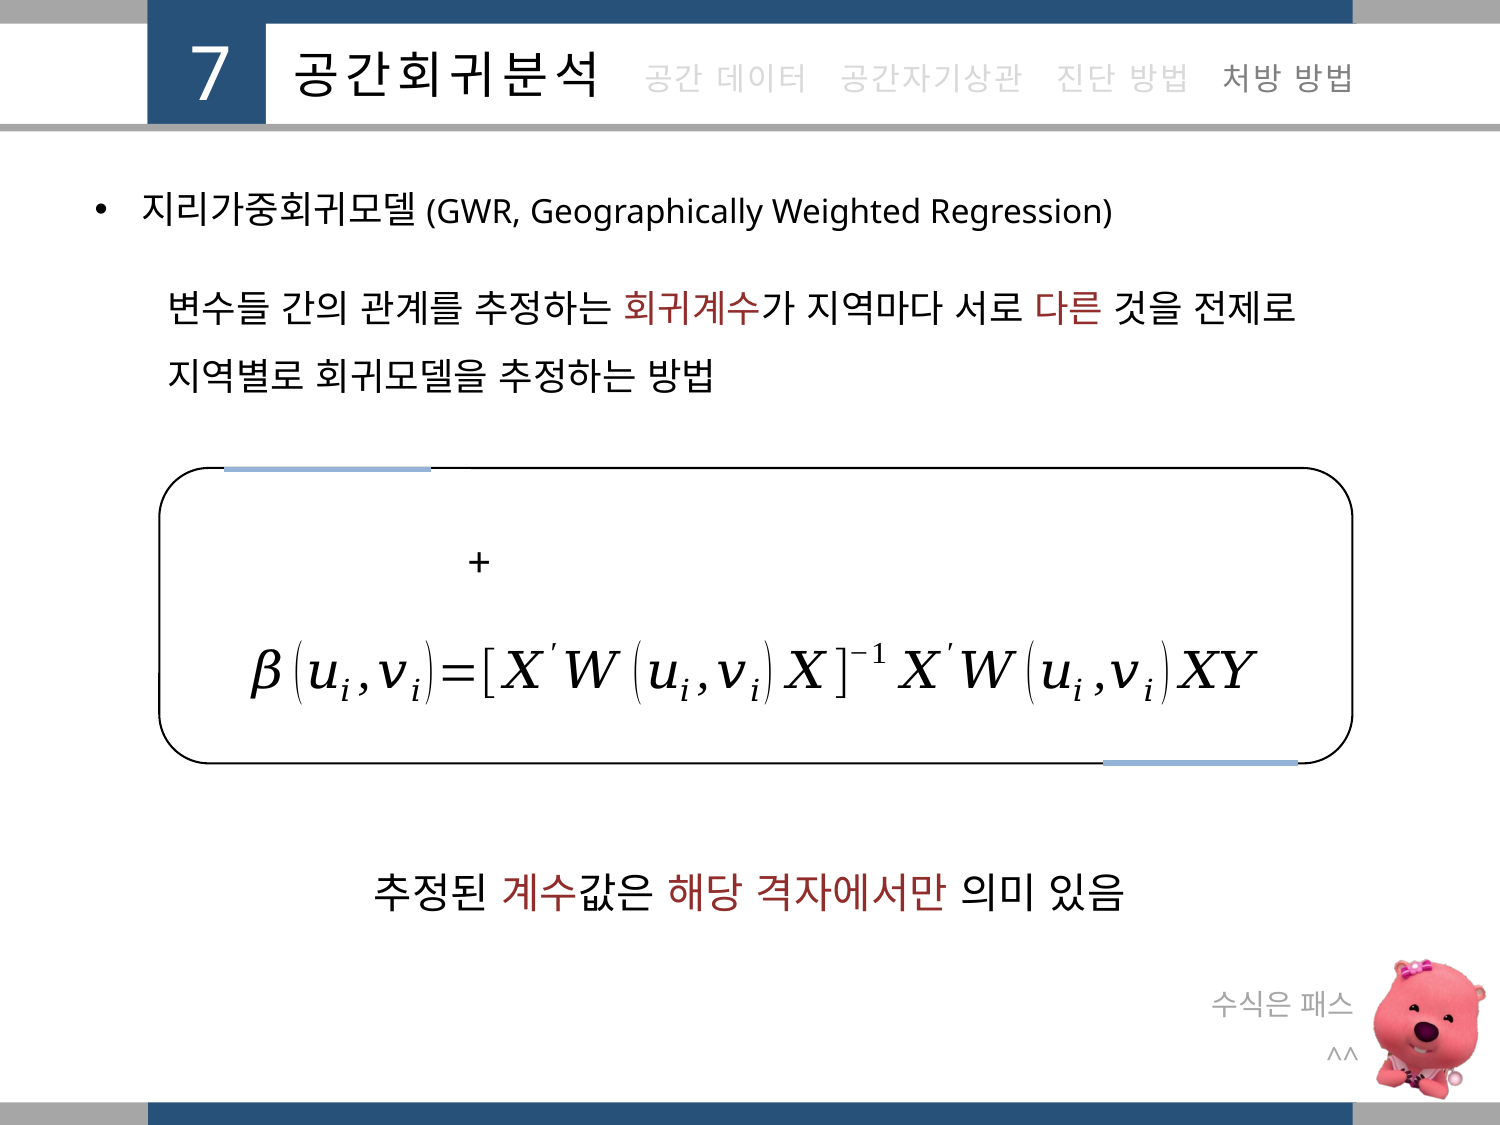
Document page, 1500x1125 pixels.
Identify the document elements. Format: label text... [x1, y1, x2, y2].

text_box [159, 467, 1353, 764]
text_box 변수들 간의 관계를 추정하는 회귀계수가 지역마다 서로 다른 것을 전제로 지역별로 회귀모델을 추정하는 방법 [152, 255, 1424, 405]
text_box 지리가중회귀모델(GWR, Geographically Weighted Regression) [79, 178, 1500, 239]
text_box 수식은 패스^^ [1196, 961, 1330, 1082]
text_box 추정된 계수값은 해당 격자에서만 의미 있음 [352, 834, 1147, 924]
picture [1319, 926, 1500, 1125]
